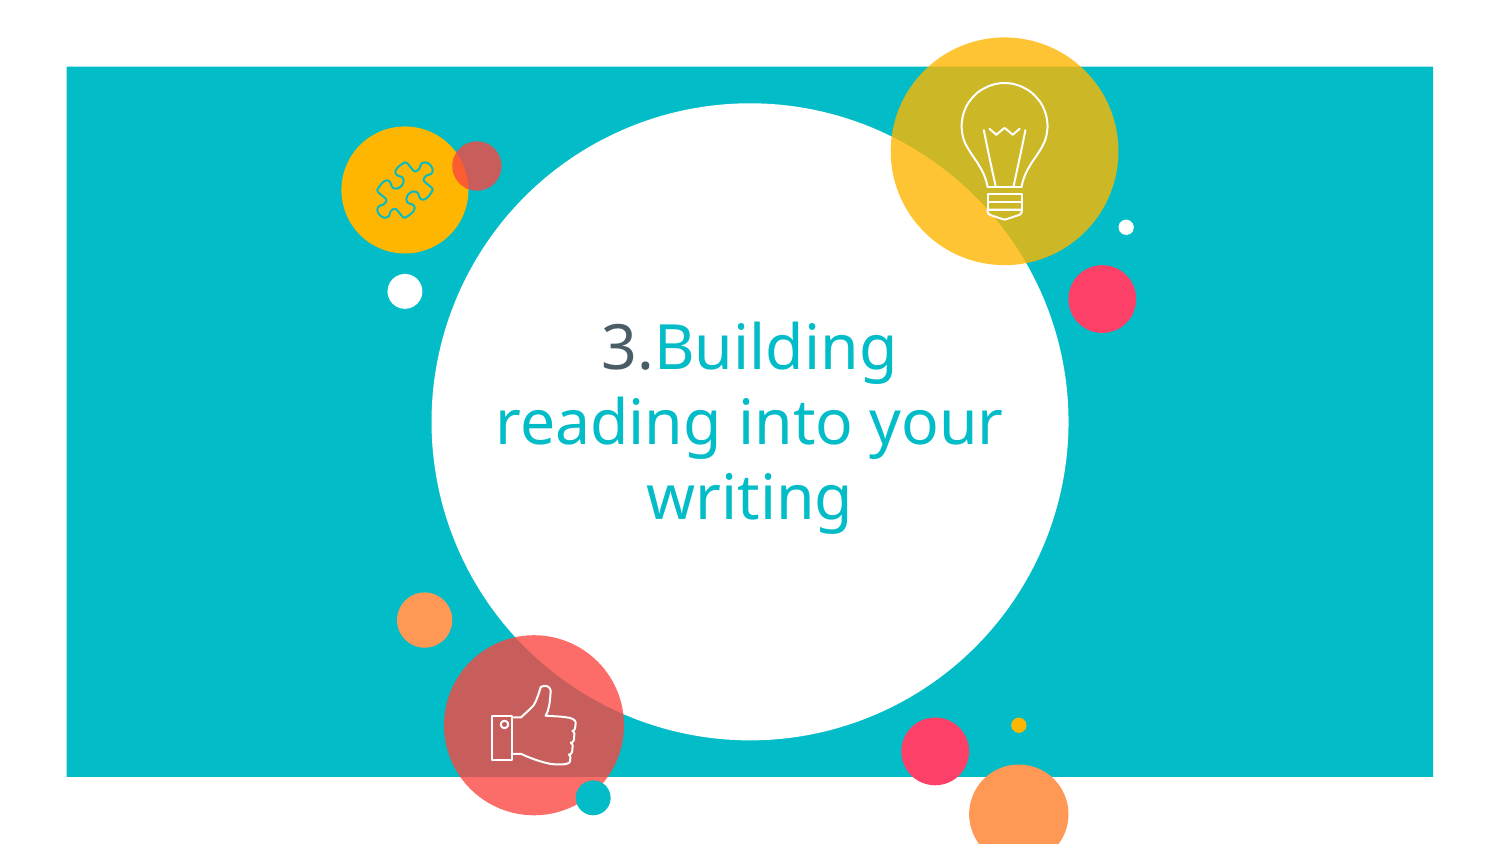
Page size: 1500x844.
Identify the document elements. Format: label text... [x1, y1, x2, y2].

title 3.Building reading into your writing [473, 284, 1027, 548]
